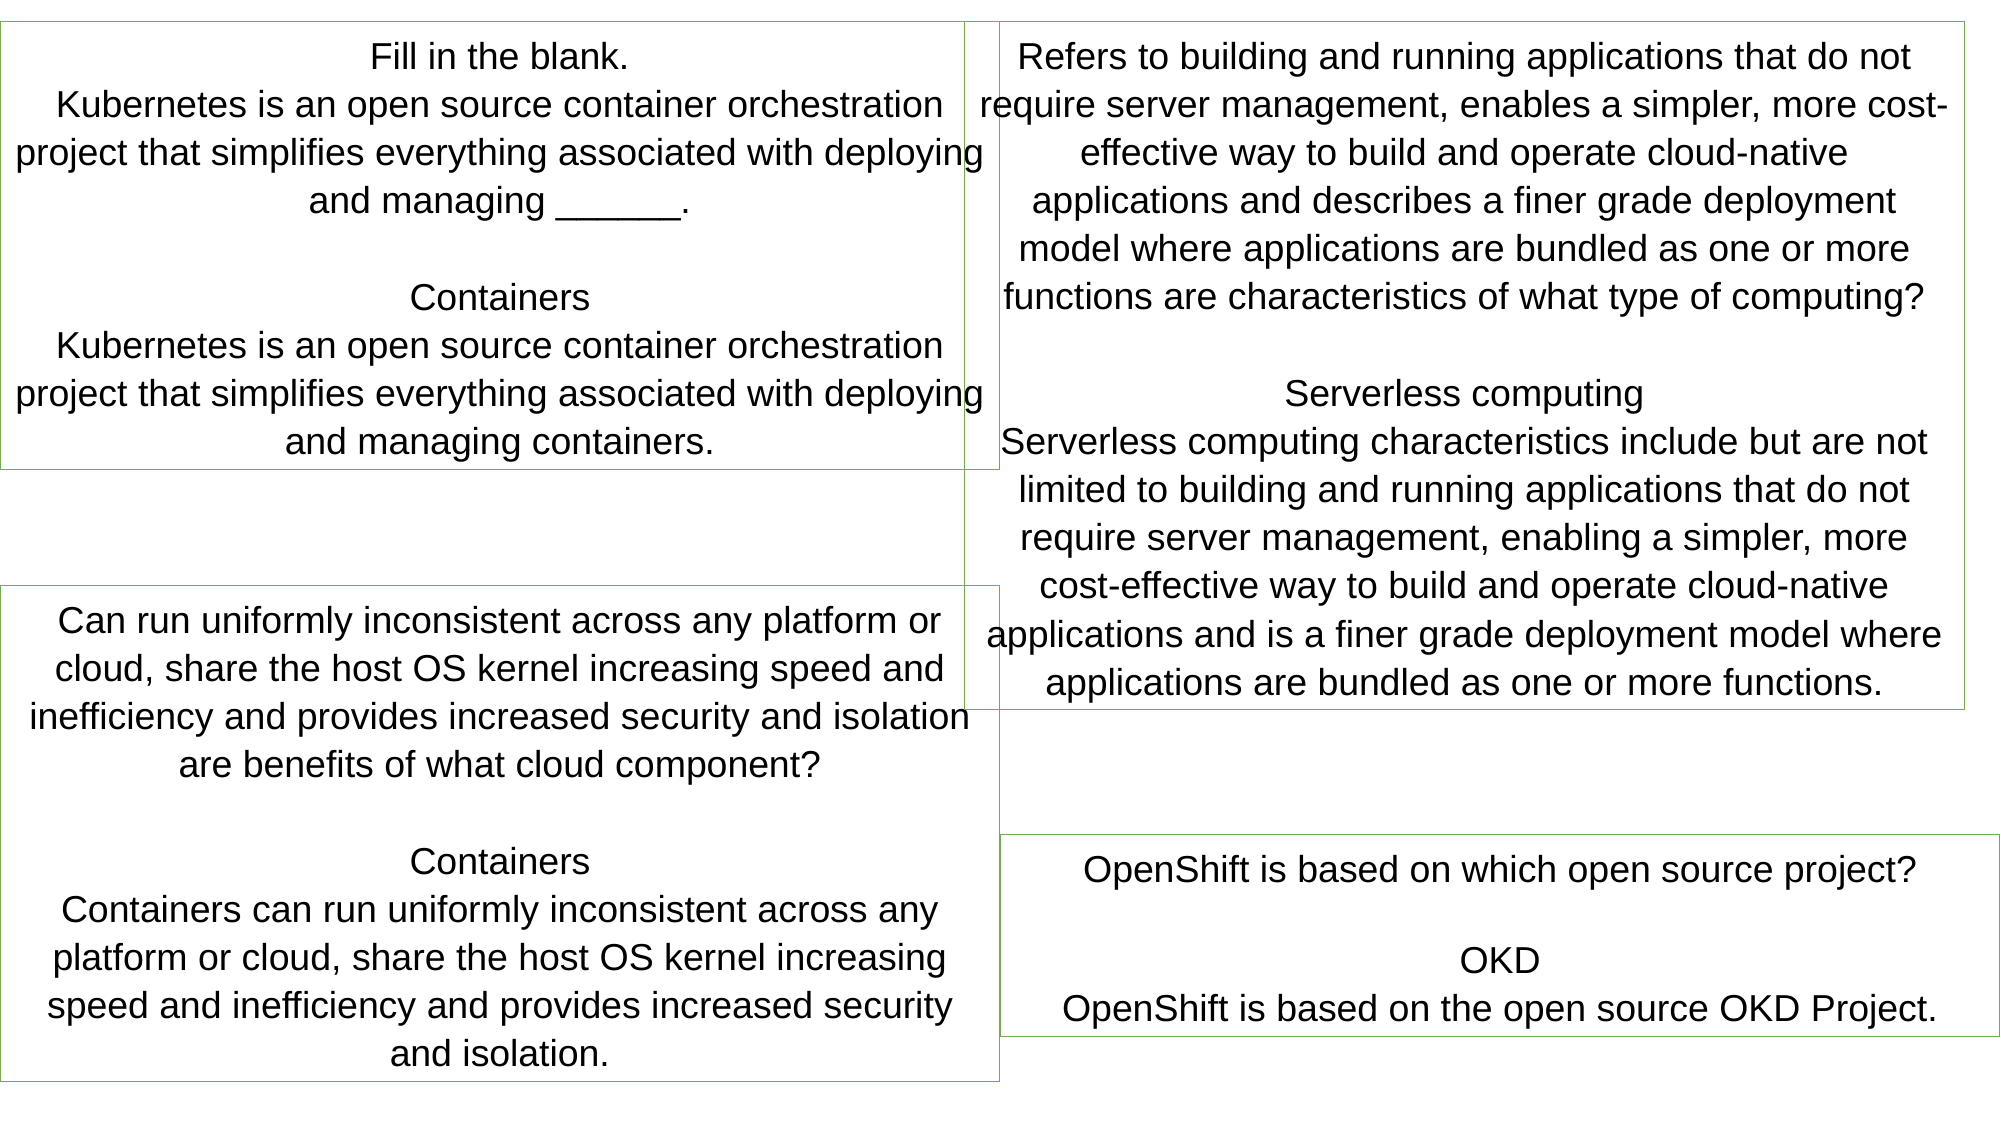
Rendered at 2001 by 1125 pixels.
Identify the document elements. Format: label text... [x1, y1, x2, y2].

text_box OpenShift is based on which open source project? OKD OpenShift is based on the open source OKD Project. [1000, 834, 2000, 1037]
text_box Refers to building and running applications that do not require server management, enables a simpler, more cost-effective way to build and operate cloud-native applications and describes a finer grade deployment model where applications are bundled as one or more functions are characteristics of what type of computing? Serverless computing Serverless computing characteristics include but are not limited to building and running applications that do not require server management, enabling a simpler, more cost-effective way to build and operate cloud-native applications and is a finer grade deployment model where applications are bundled as one or more functions. [964, 21, 1965, 710]
text_box Can run uniformly inconsistent across any platform or cloud, share the host OS kernel increasing speed and inefficiency and provides increased security and isolation are benefits of what cloud component? Containers Containers can run uniformly inconsistent across any platform or cloud, share the host OS kernel increasing speed and inefficiency and provides increased security and isolation. [0, 585, 1000, 1082]
text_box Fill in the blank. Kubernetes is an open source container orchestration project that simplifies everything associated with deploying and managing ______. Containers Kubernetes is an open source container orchestration project that simplifies everything associated with deploying and managing containers. [0, 21, 964, 470]
